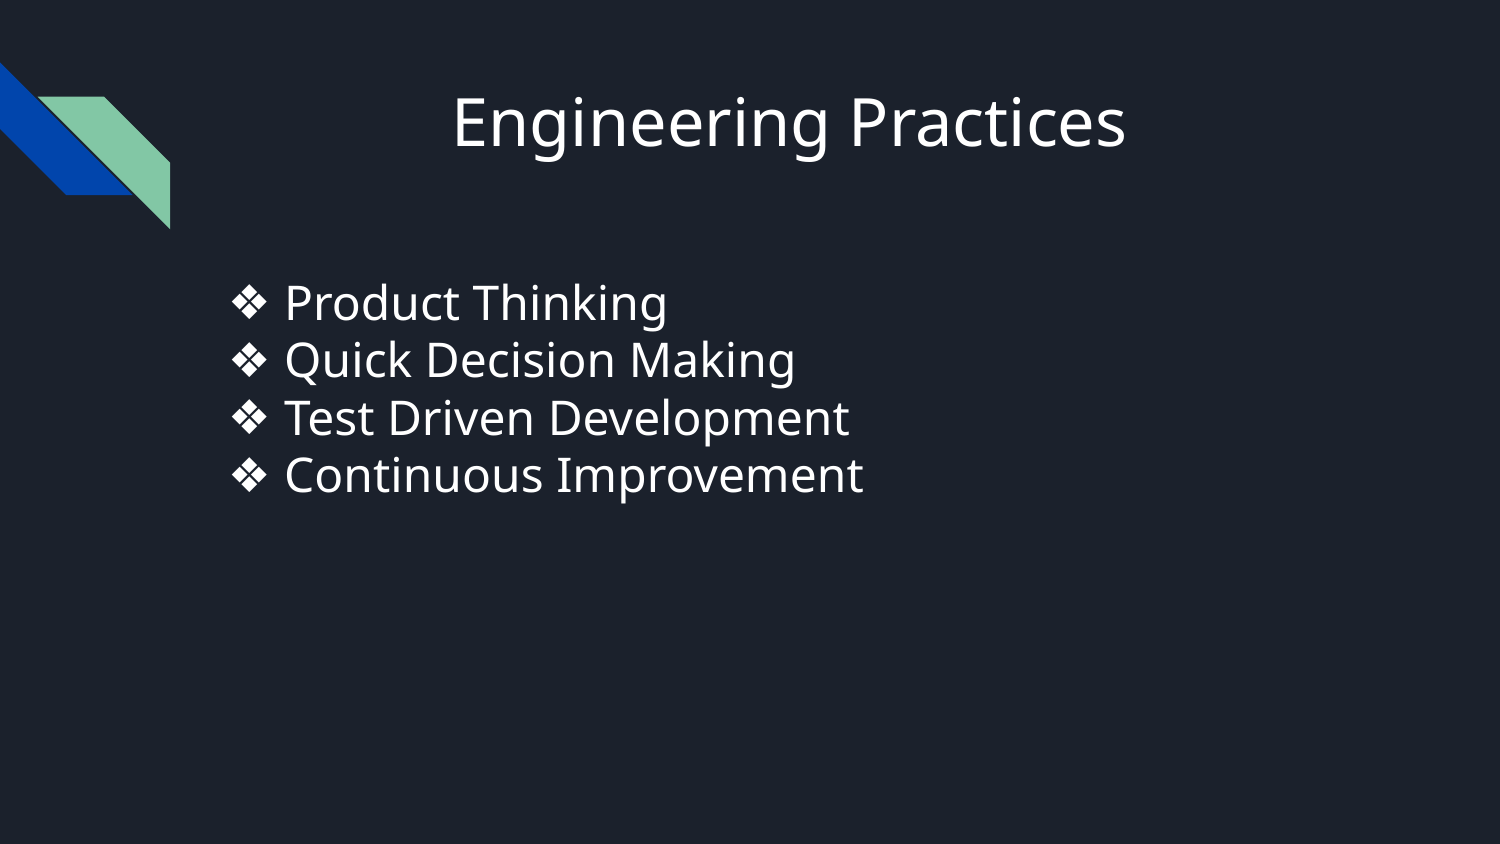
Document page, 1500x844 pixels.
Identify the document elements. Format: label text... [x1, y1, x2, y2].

list Product Thinking Quick Decision Making Test Driven Development Continuous Improvement [212, 257, 1368, 630]
title Engineering Practices [212, 64, 1368, 215]
